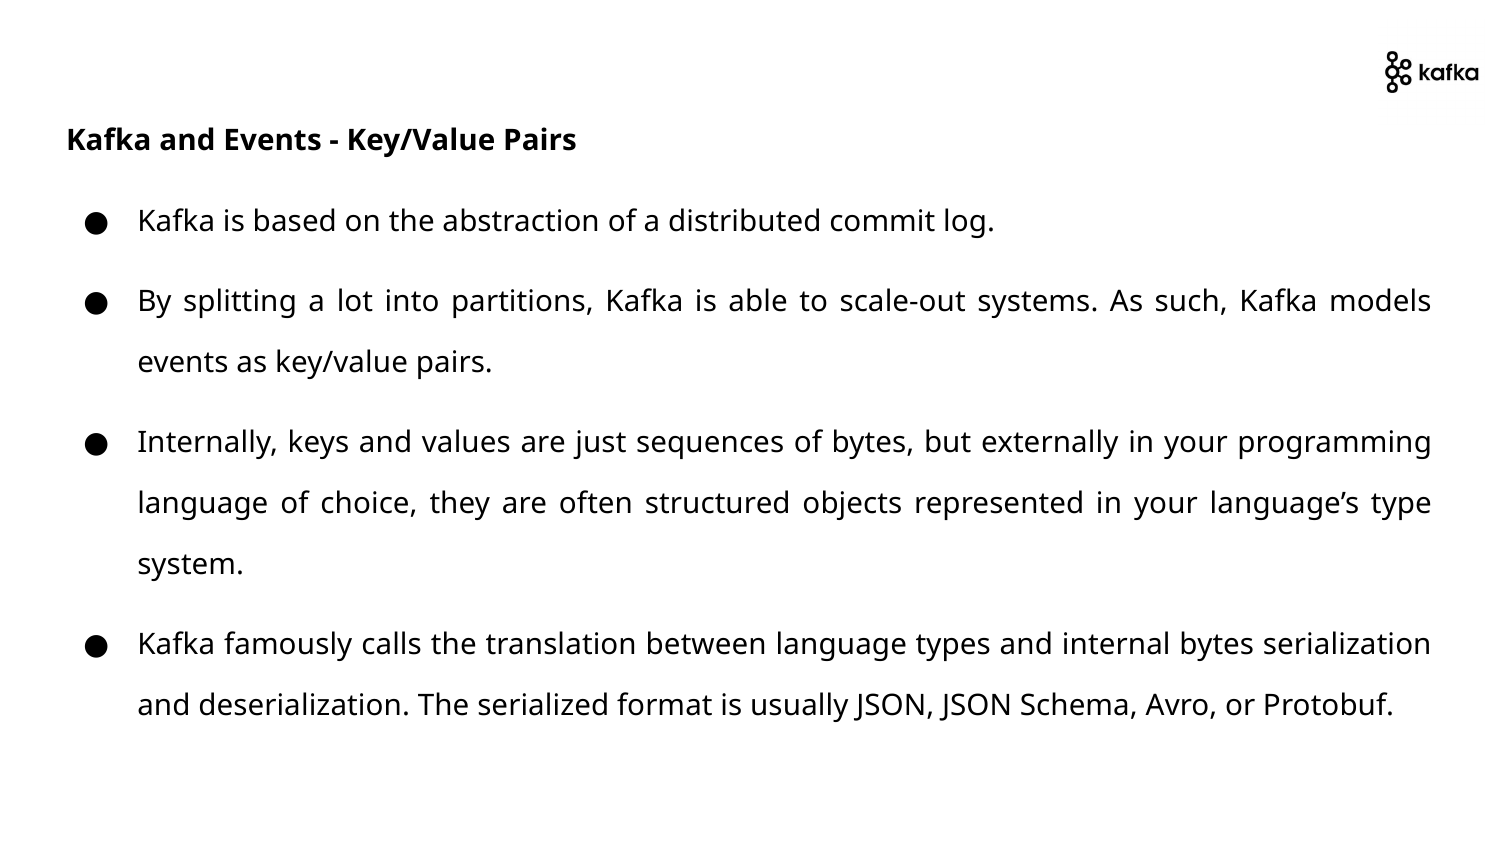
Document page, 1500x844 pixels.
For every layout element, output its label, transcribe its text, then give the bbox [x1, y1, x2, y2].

list Kafka and Events - Key/Value Pairs Kafka is based on the abstraction of a distributed commit log. By splitting a lot into partitions, Kafka is able to scale-out systems. As such, Kafka models events as key/value pairs. Internally, keys and values are just sequences of bytes, but externally in your programming language of choice, they are often structured objects represented in your language’s type system. Kafka famously calls the translation between language types and internal bytes serialization and deserialization. The serialized format is usually JSON, JSON Schema, Avro, or Protobuf. [51, 83, 1449, 781]
picture [1378, 19, 1485, 126]
